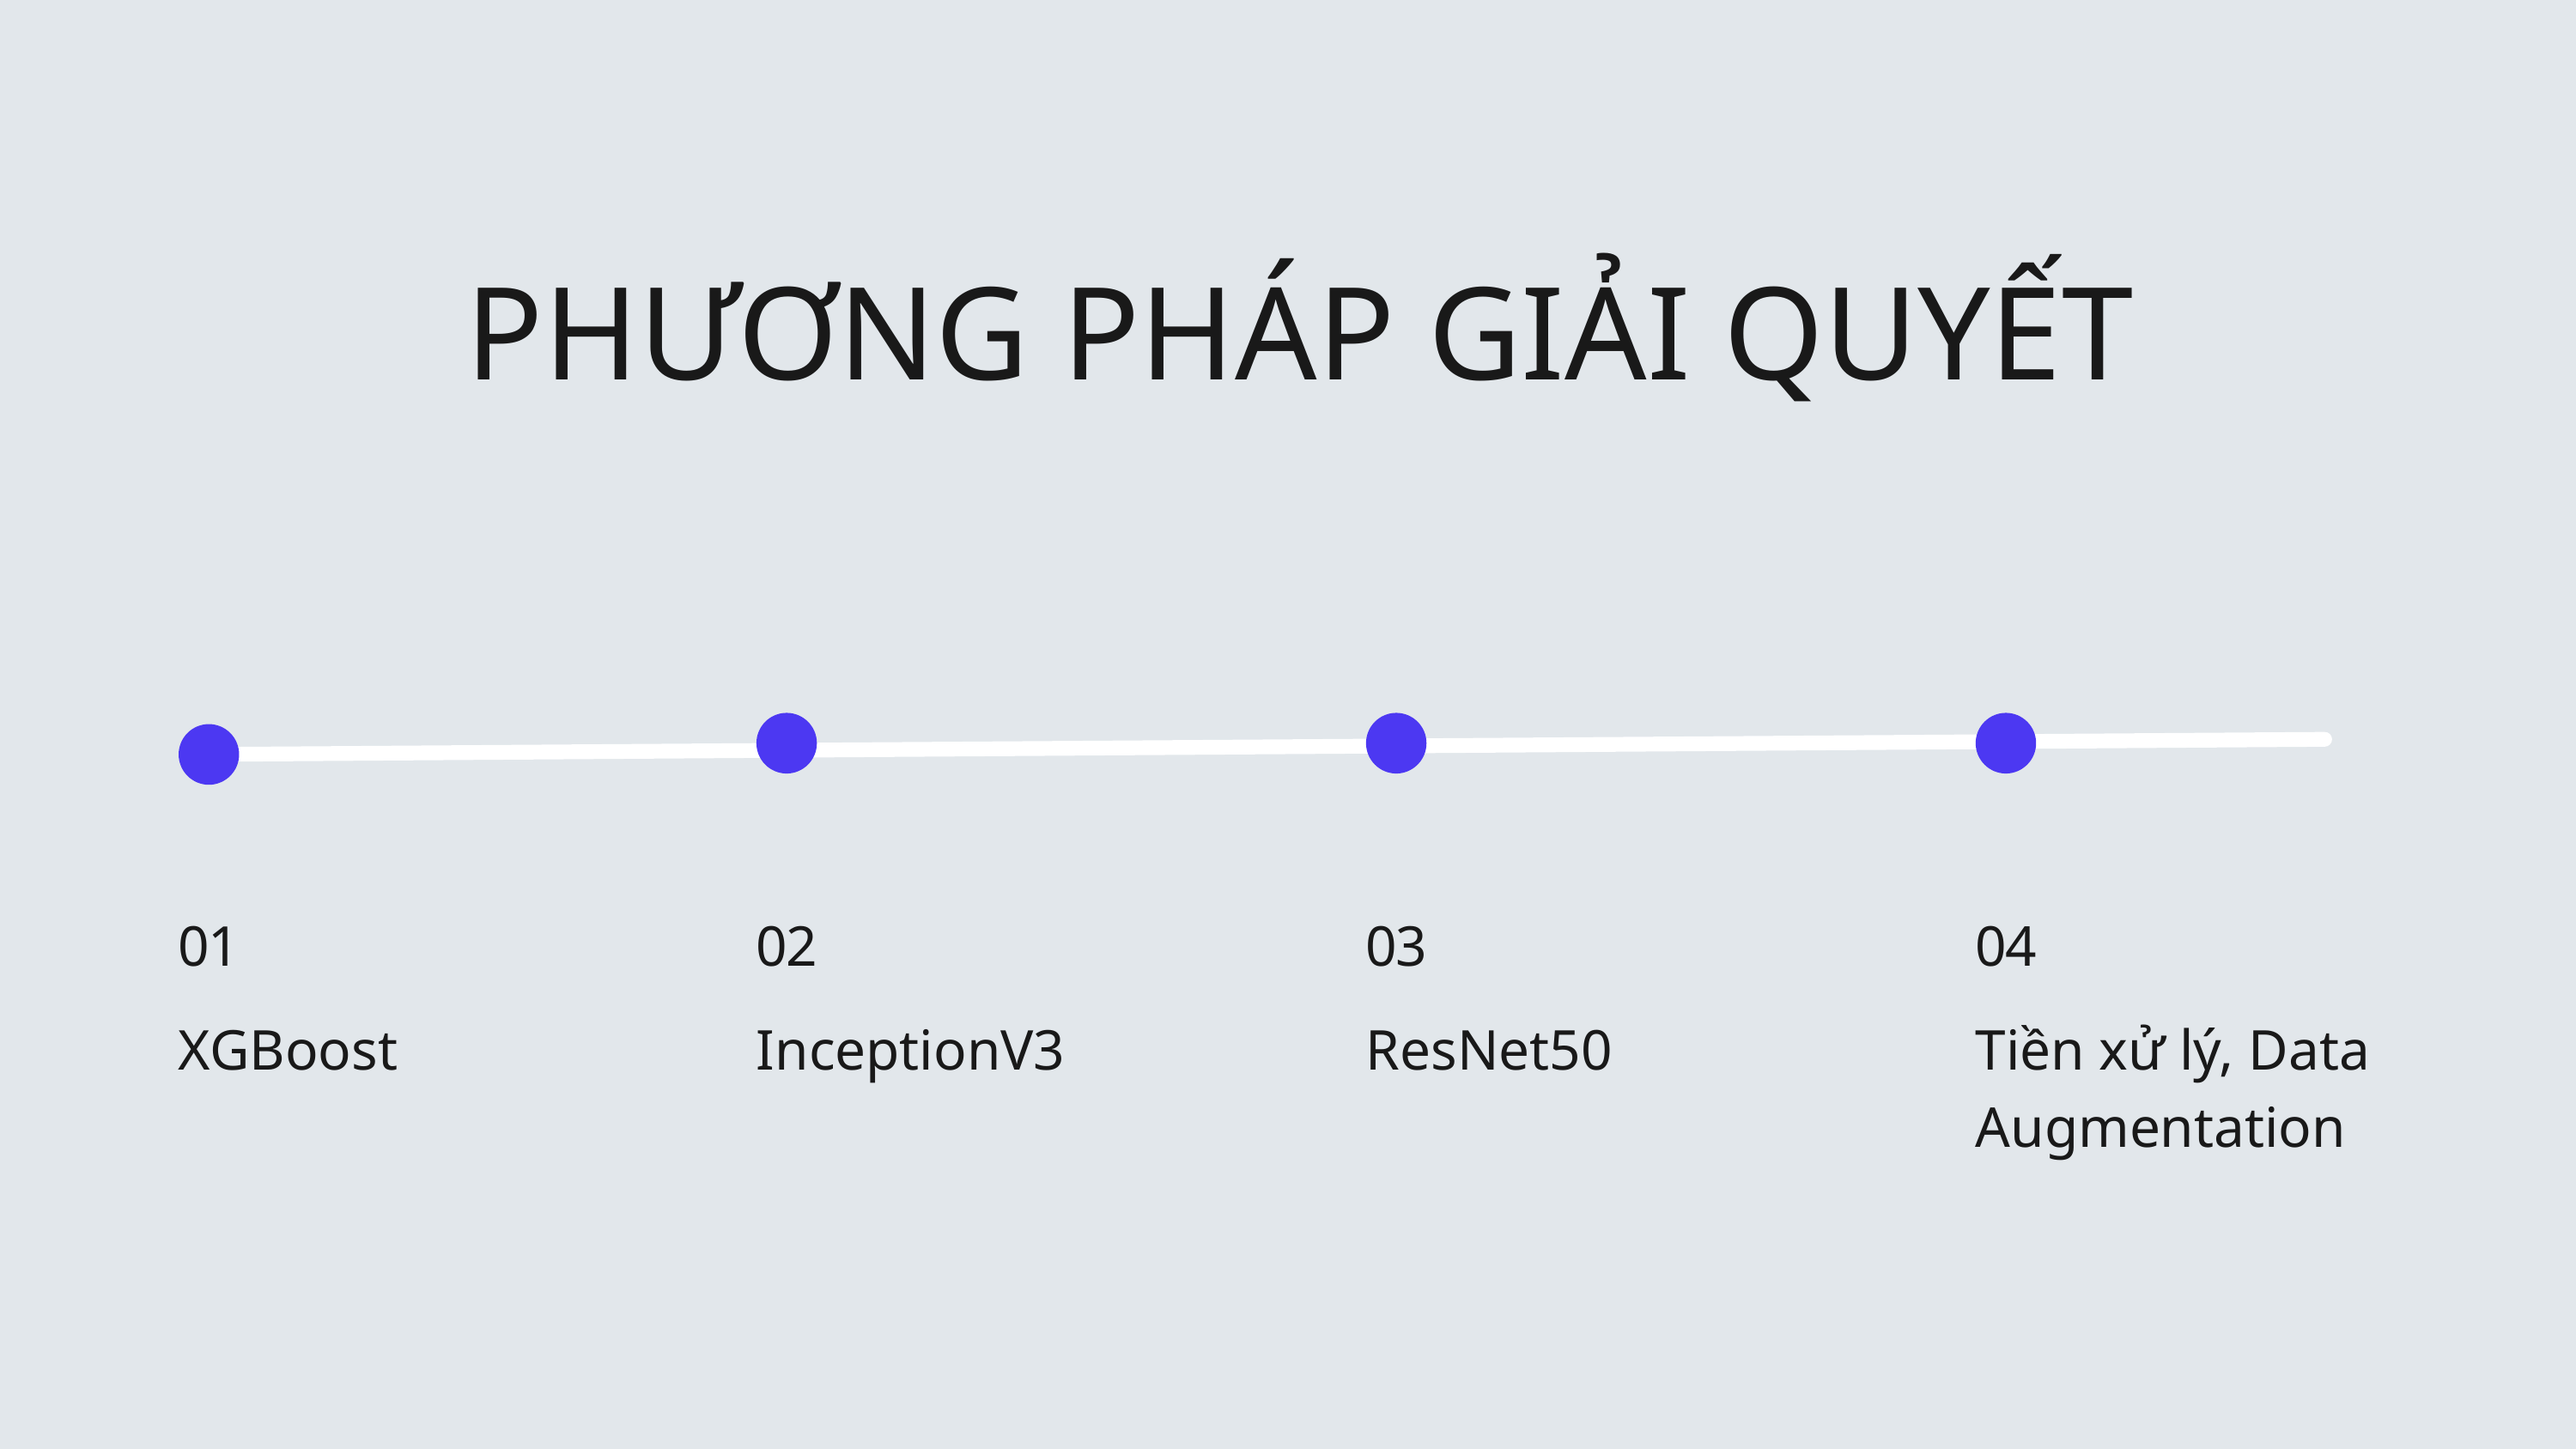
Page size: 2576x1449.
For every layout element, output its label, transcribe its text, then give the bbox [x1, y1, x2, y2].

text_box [1975, 712, 2037, 774]
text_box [1975, 908, 2427, 1152]
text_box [1365, 908, 1817, 1076]
text_box PHƯƠNG PHÁP GIẢI QUYẾT [359, 238, 2240, 405]
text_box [178, 724, 240, 785]
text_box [756, 712, 817, 774]
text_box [1365, 712, 1427, 774]
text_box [756, 908, 1207, 1076]
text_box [178, 908, 696, 1076]
